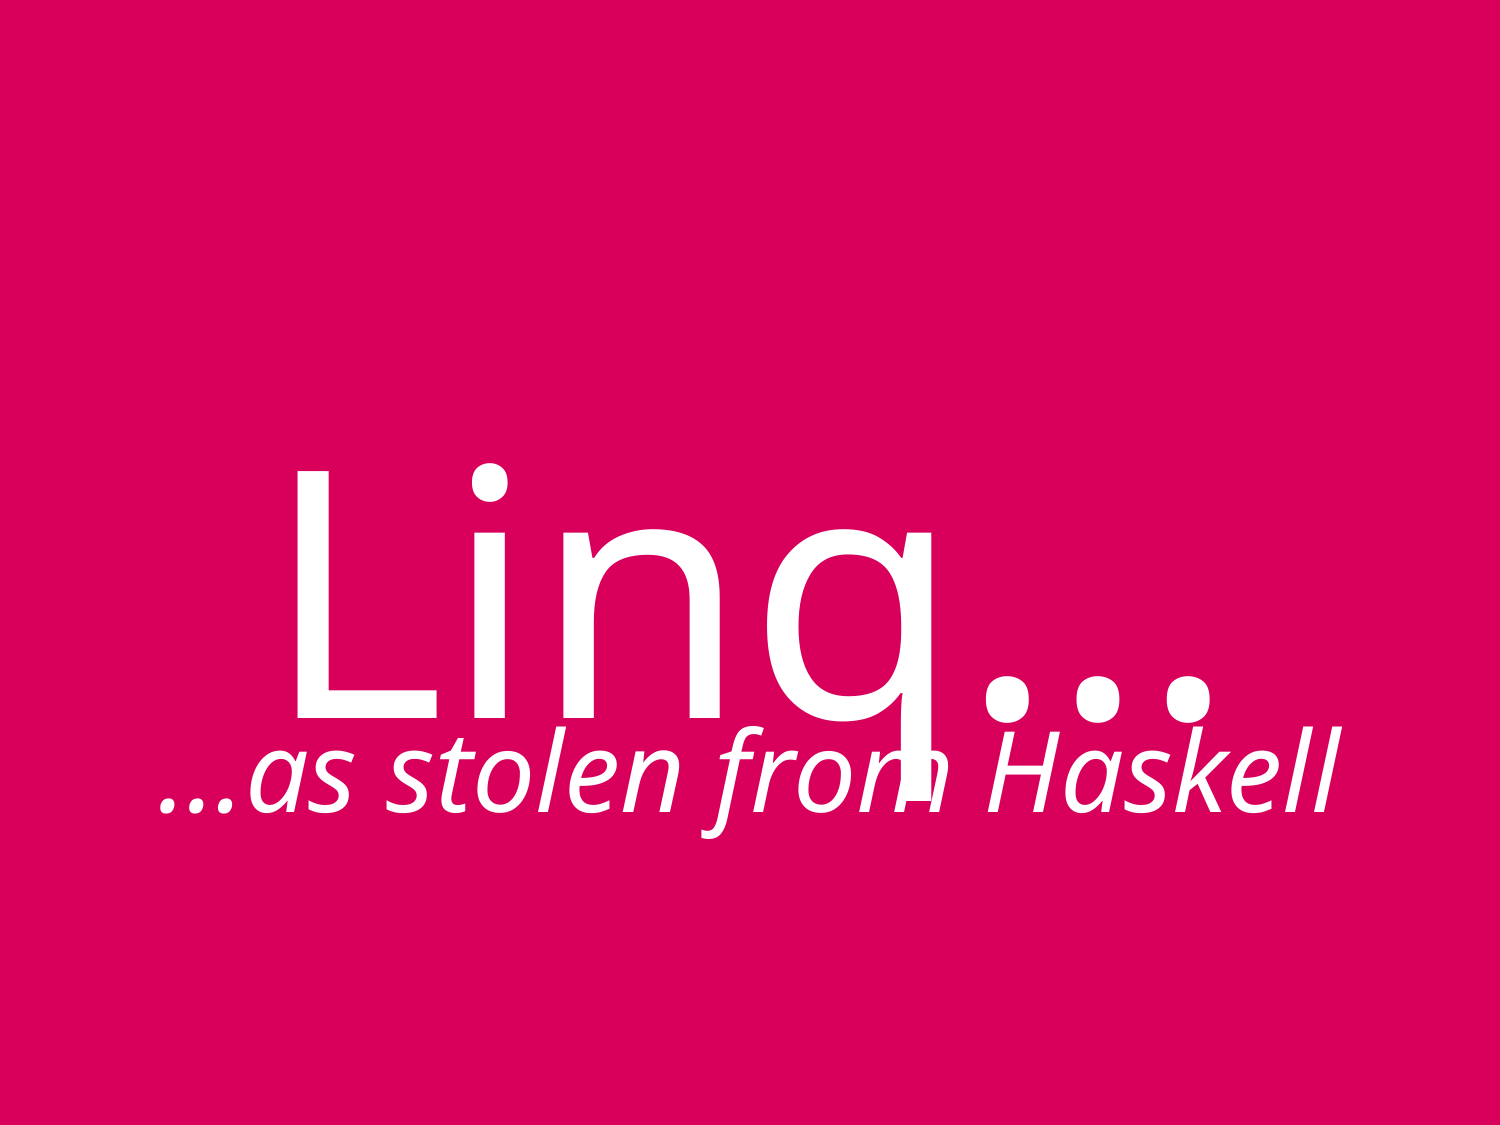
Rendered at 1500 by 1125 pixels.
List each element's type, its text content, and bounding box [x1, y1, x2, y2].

list …as stolen from Haskell [0, 692, 1500, 843]
title Linq… [0, 479, 1500, 681]
